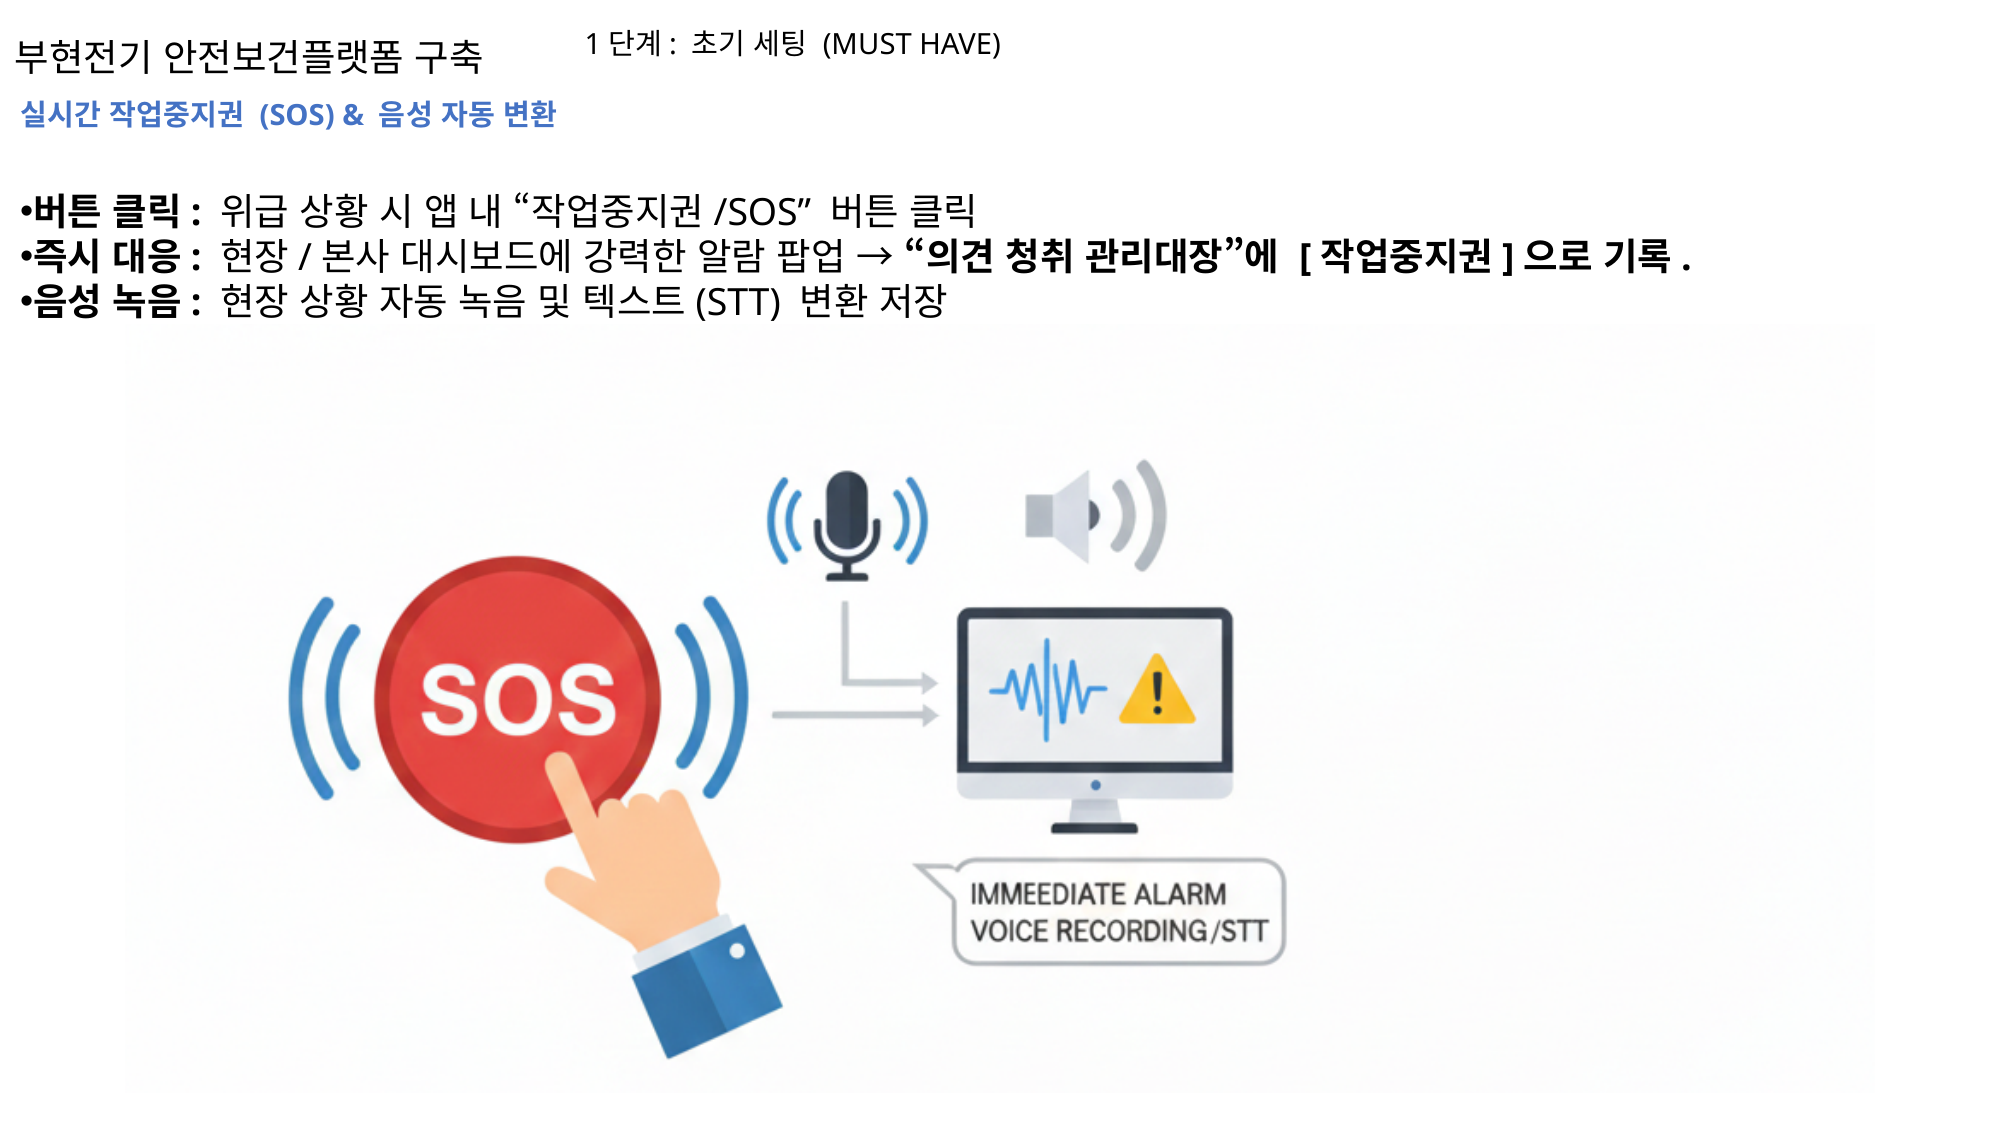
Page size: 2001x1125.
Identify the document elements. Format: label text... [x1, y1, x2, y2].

text_box 버튼 클릭: 위급 상황 시 앱 내 “작업중지권/SOS” 버튼 클릭 즉시 대응: 현장/본사 대시보드에 강력한 알람 팝업 → “의견 청취 관리대장”에 [작업중지권]으로 기록. 음성 녹음: 현장 상황 자동 녹음 및 텍스트(STT) 변환 저장 [5, 180, 2000, 331]
list 실시간 작업중지권 (SOS) & 음성 자동 변환 [5, 92, 990, 141]
picture [125, 324, 1875, 1093]
list 1단계: 초기 세팅 (MUST HAVE) [569, 22, 1382, 71]
